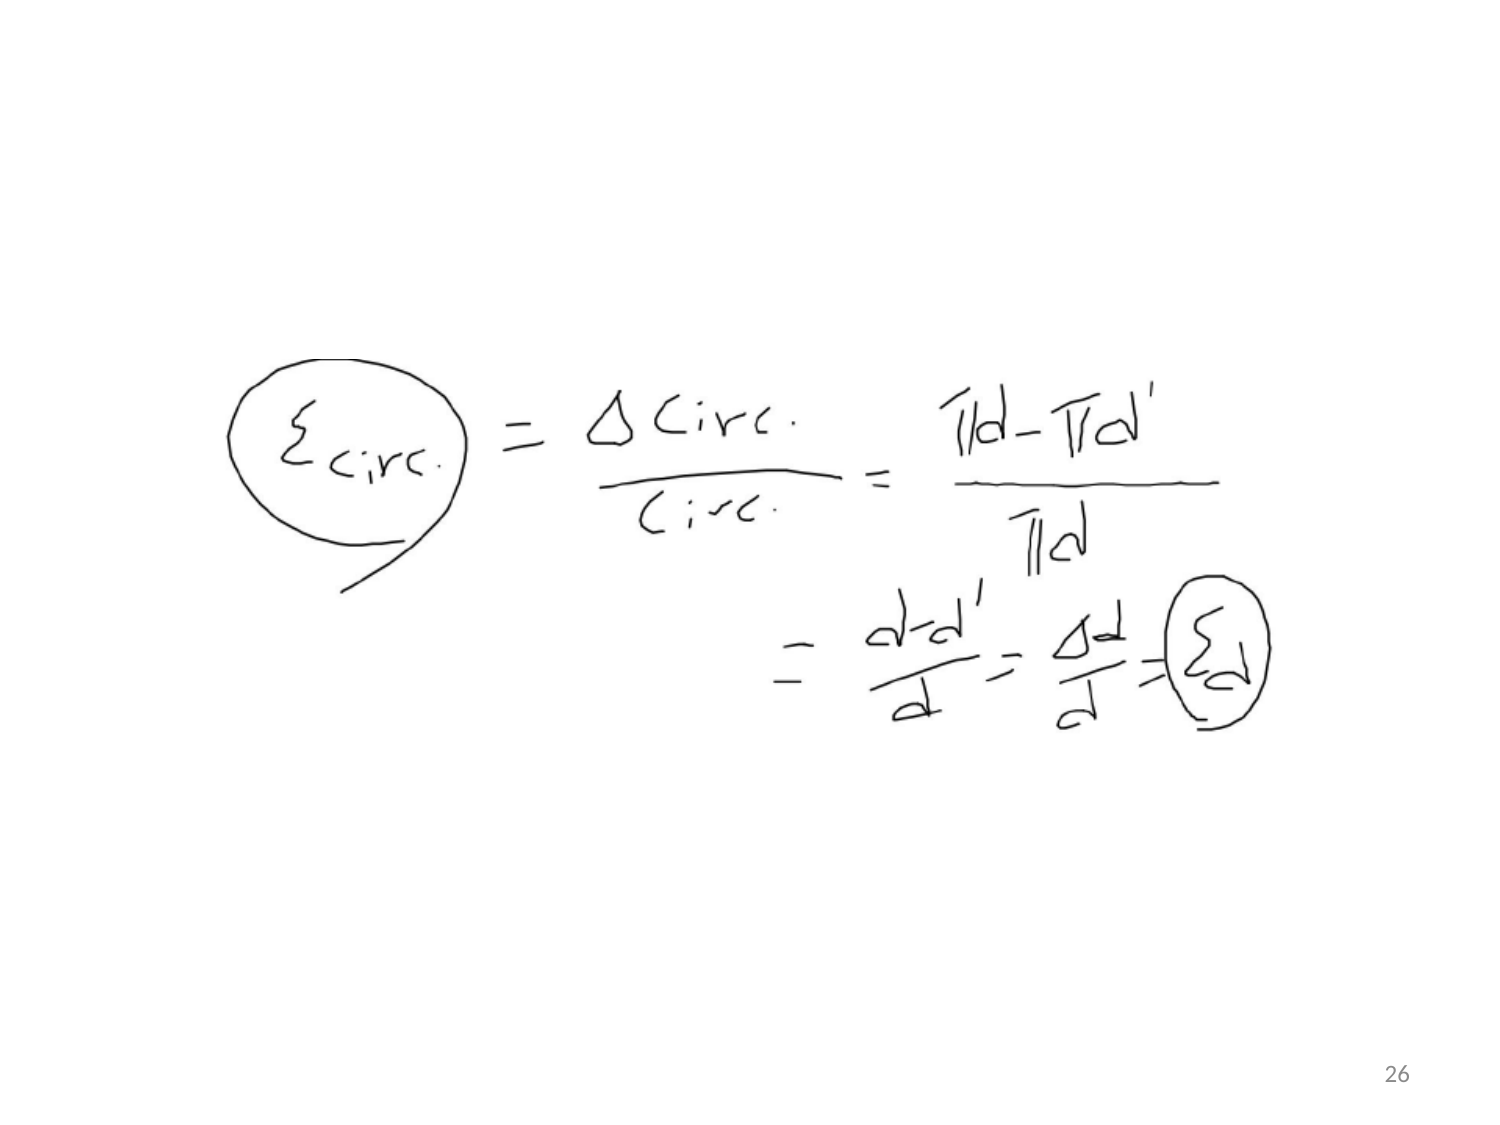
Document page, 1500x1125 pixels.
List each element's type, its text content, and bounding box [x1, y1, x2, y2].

picture [209, 359, 1291, 766]
slide_number 26 [1074, 1042, 1425, 1103]
